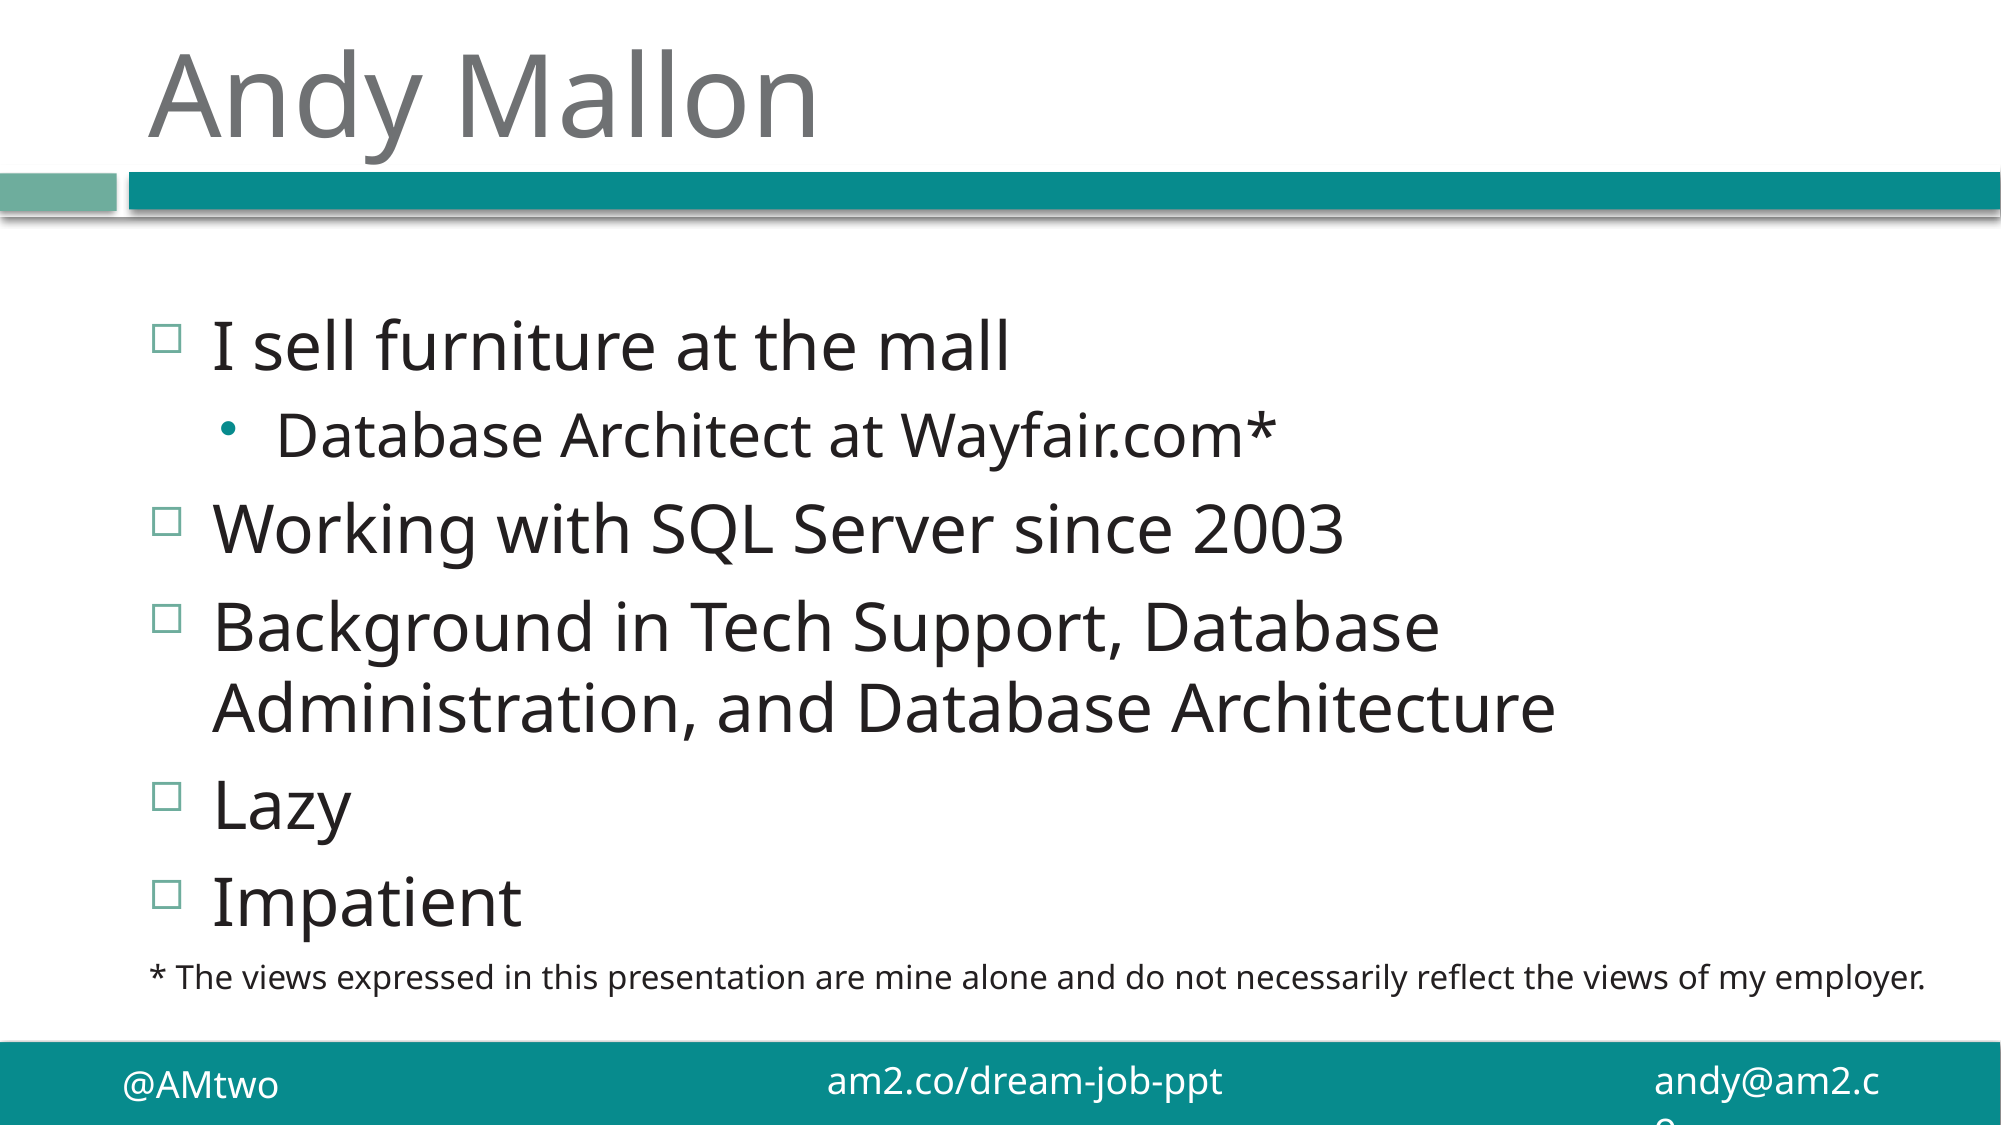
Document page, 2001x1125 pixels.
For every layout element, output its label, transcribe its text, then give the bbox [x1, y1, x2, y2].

title Andy Mallon [133, 15, 1917, 169]
list I sell furniture at the mall Database Architect at Wayfair.com* Working with SQL Server since 2003 Background in Tech Support, Database Administration, and Database Architecture Lazy Impatient * The views expressed in this presentation are mine alone and do not necessarily reflect the views of my employer. [133, 295, 1952, 1028]
